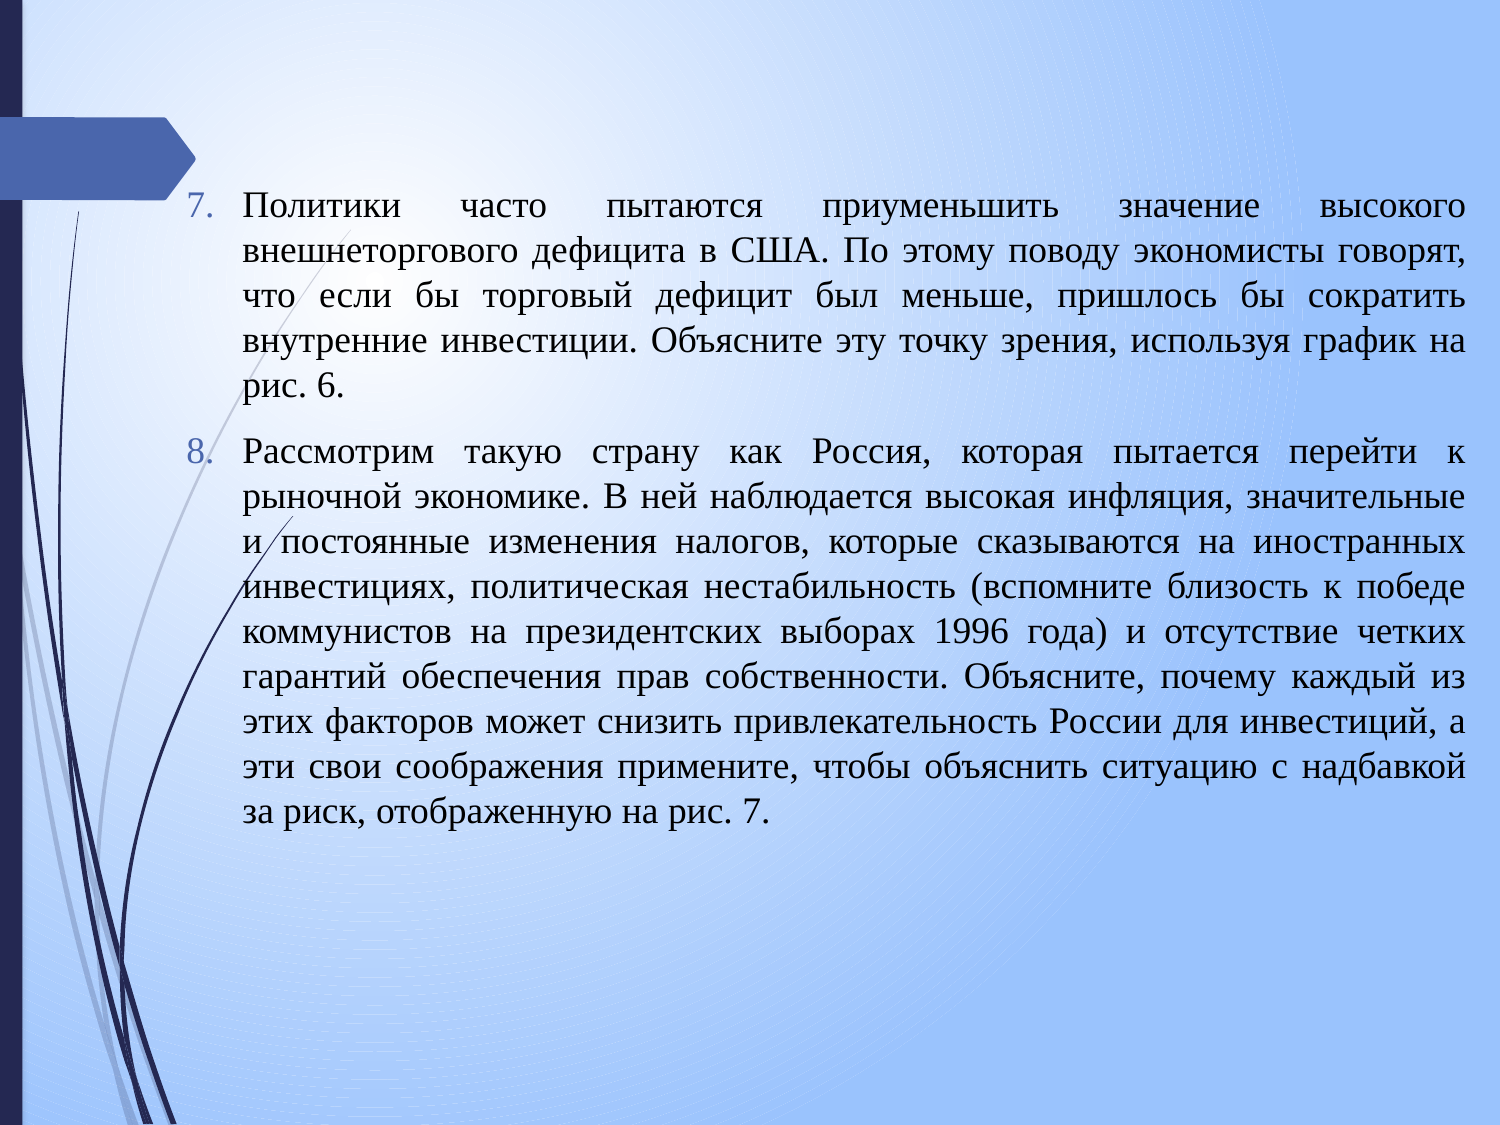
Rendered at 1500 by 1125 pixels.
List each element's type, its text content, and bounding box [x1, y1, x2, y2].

list Политики часто пытаются приуменьшить значение высокого внешнеторгового дефицита в США. По этому поводу экономисты говорят, что если бы торговый дефицит был меньше, пришлось бы сократить внутренние инвестиции. Объясните эту точку зрения, используя график на рис. 6. Рассмотрим такую страну как Россия, которая пытается перейти к рыночной экономике. В ней наблюдается высокая инфляция, значительные и постоянные изменения налогов, которые сказываются на иностранных инвестициях, политическая нестабильность (вспомните близость к победе коммунистов на президентских выборах 1996 года) и отсутствие четких гарантий обеспечения прав собственности. Объясните, почему каждый из этих факторов может снизить привлекательность России для инвестиций, а эти свои соображения примените, чтобы объяснить ситуацию с надбавкой за риск, отображенную на рис. 7. [171, 172, 1483, 895]
